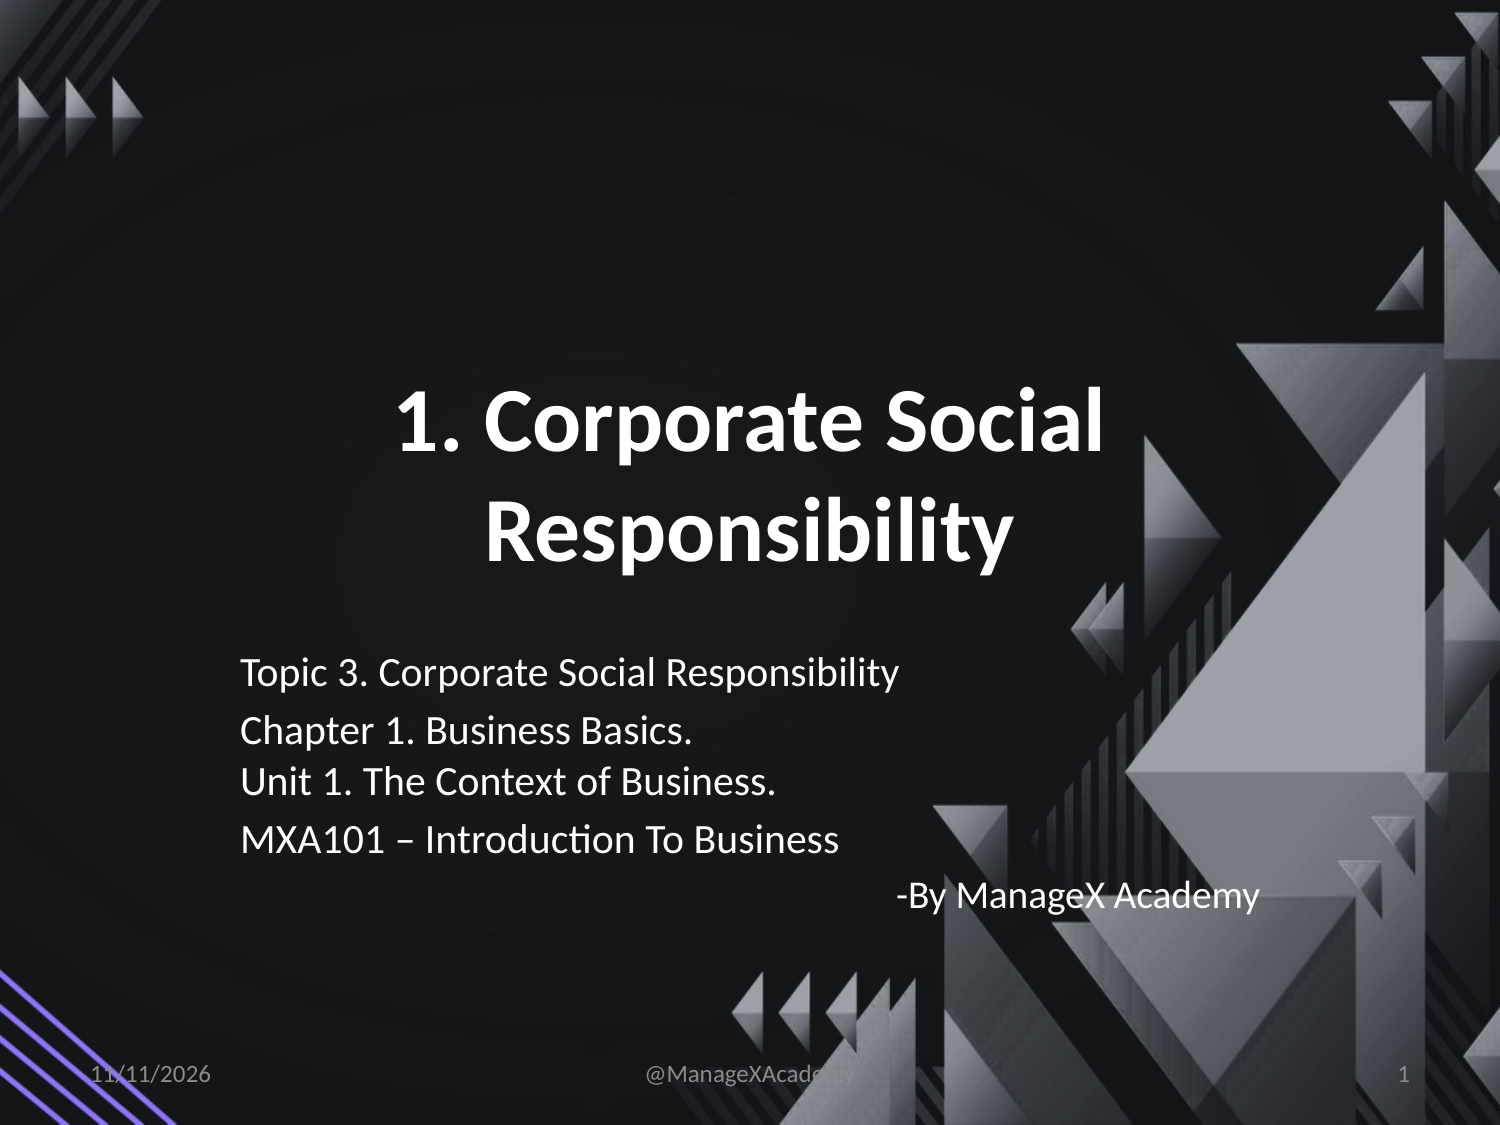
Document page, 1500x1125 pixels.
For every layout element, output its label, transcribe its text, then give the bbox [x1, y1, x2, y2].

title 1. Corporate Social Responsibility [112, 349, 1388, 591]
subtitle Topic 3. Corporate Social Responsibility Chapter 1. Business Basics. Unit 1. The Context of Business. MXA101 – Introduction To Business -By ManageX Academy [225, 637, 1275, 925]
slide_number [75, 1042, 425, 1103]
footer @ManageXAcademy [512, 1042, 988, 1103]
picture [0, 0, 1500, 1125]
slide_number 1 [1074, 1042, 1425, 1103]
